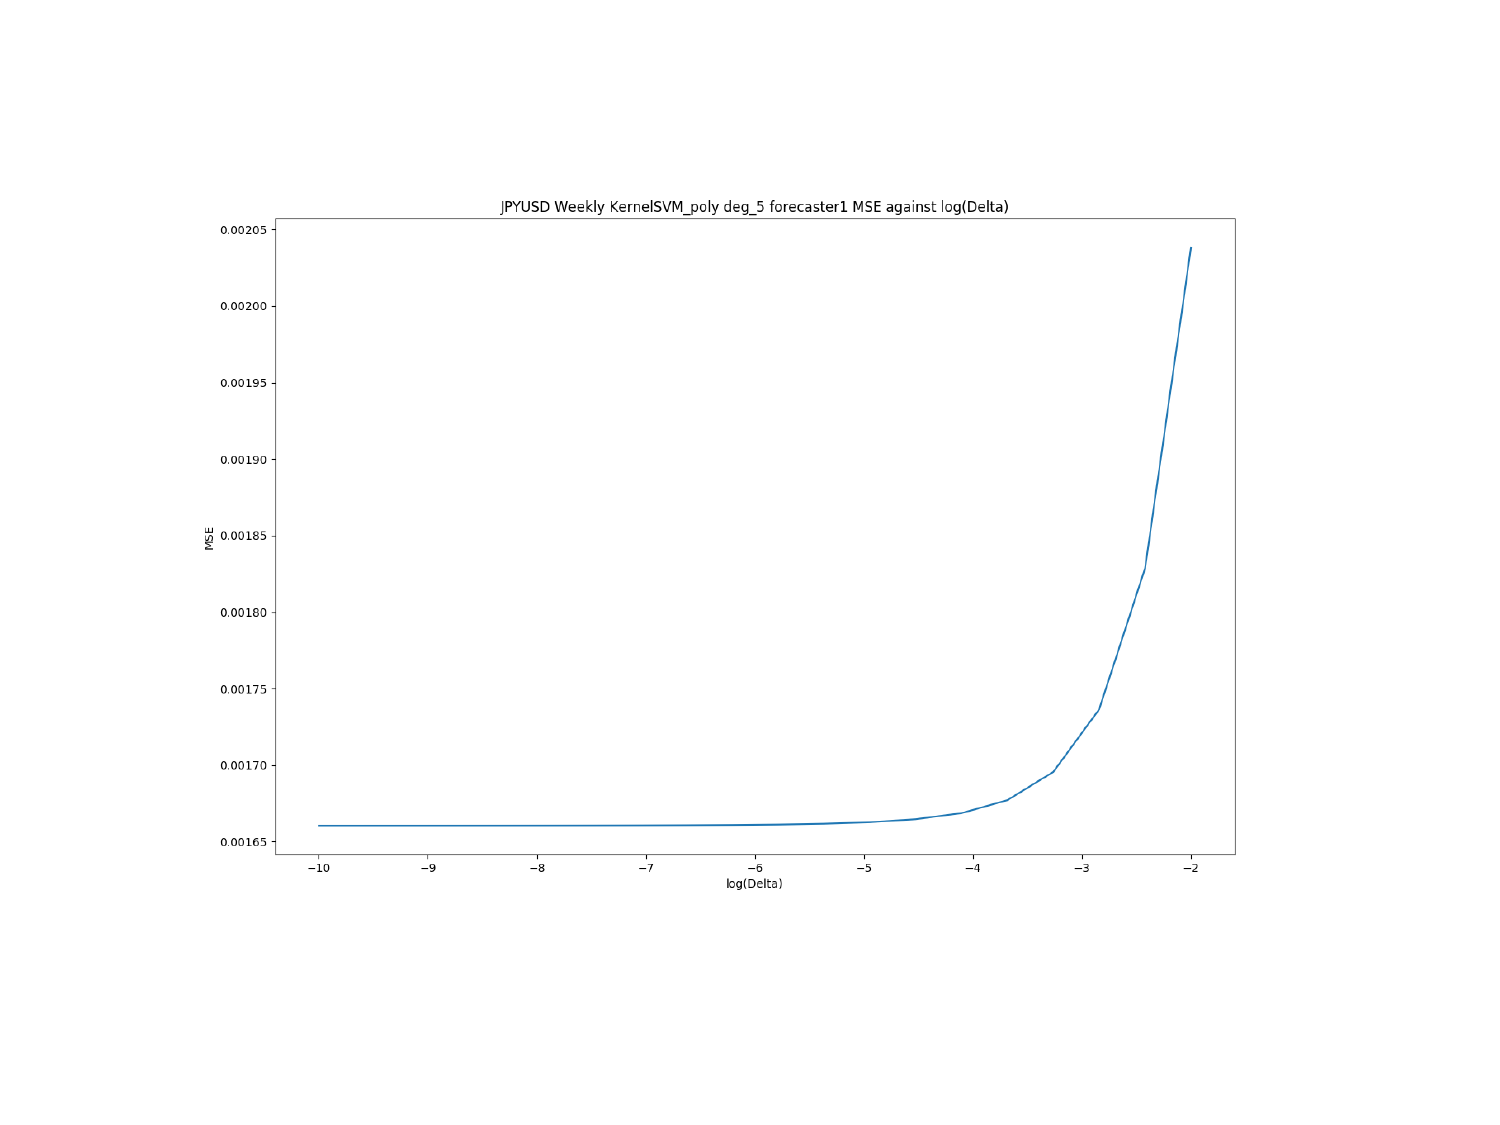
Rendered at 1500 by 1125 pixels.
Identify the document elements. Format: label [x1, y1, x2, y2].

picture [119, 119, 1358, 946]
